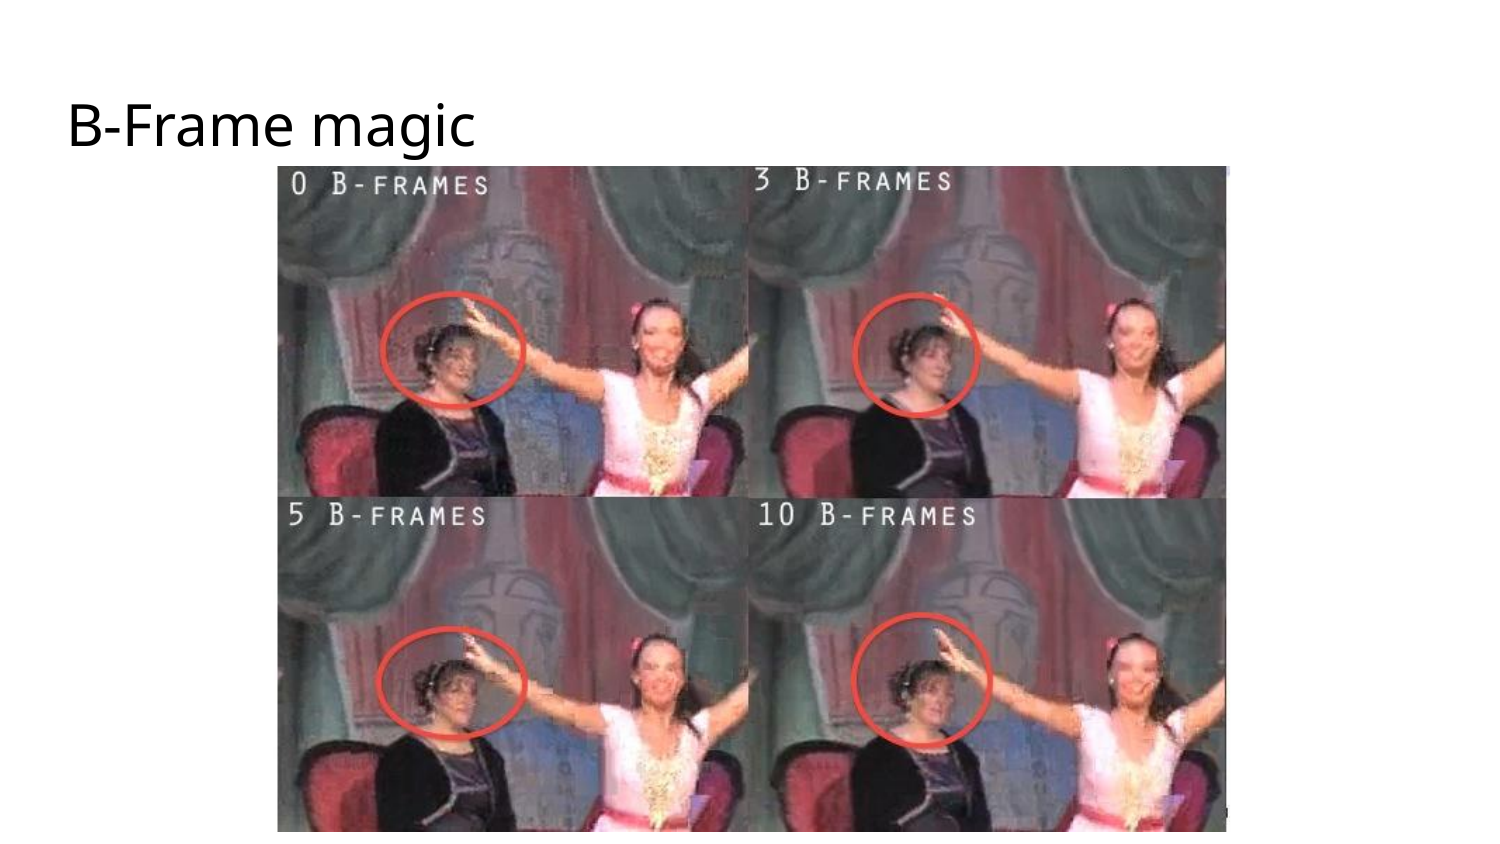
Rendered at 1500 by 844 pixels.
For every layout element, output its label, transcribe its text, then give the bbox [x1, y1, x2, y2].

title B-Frame magic [51, 72, 1449, 167]
picture [273, 166, 1231, 832]
